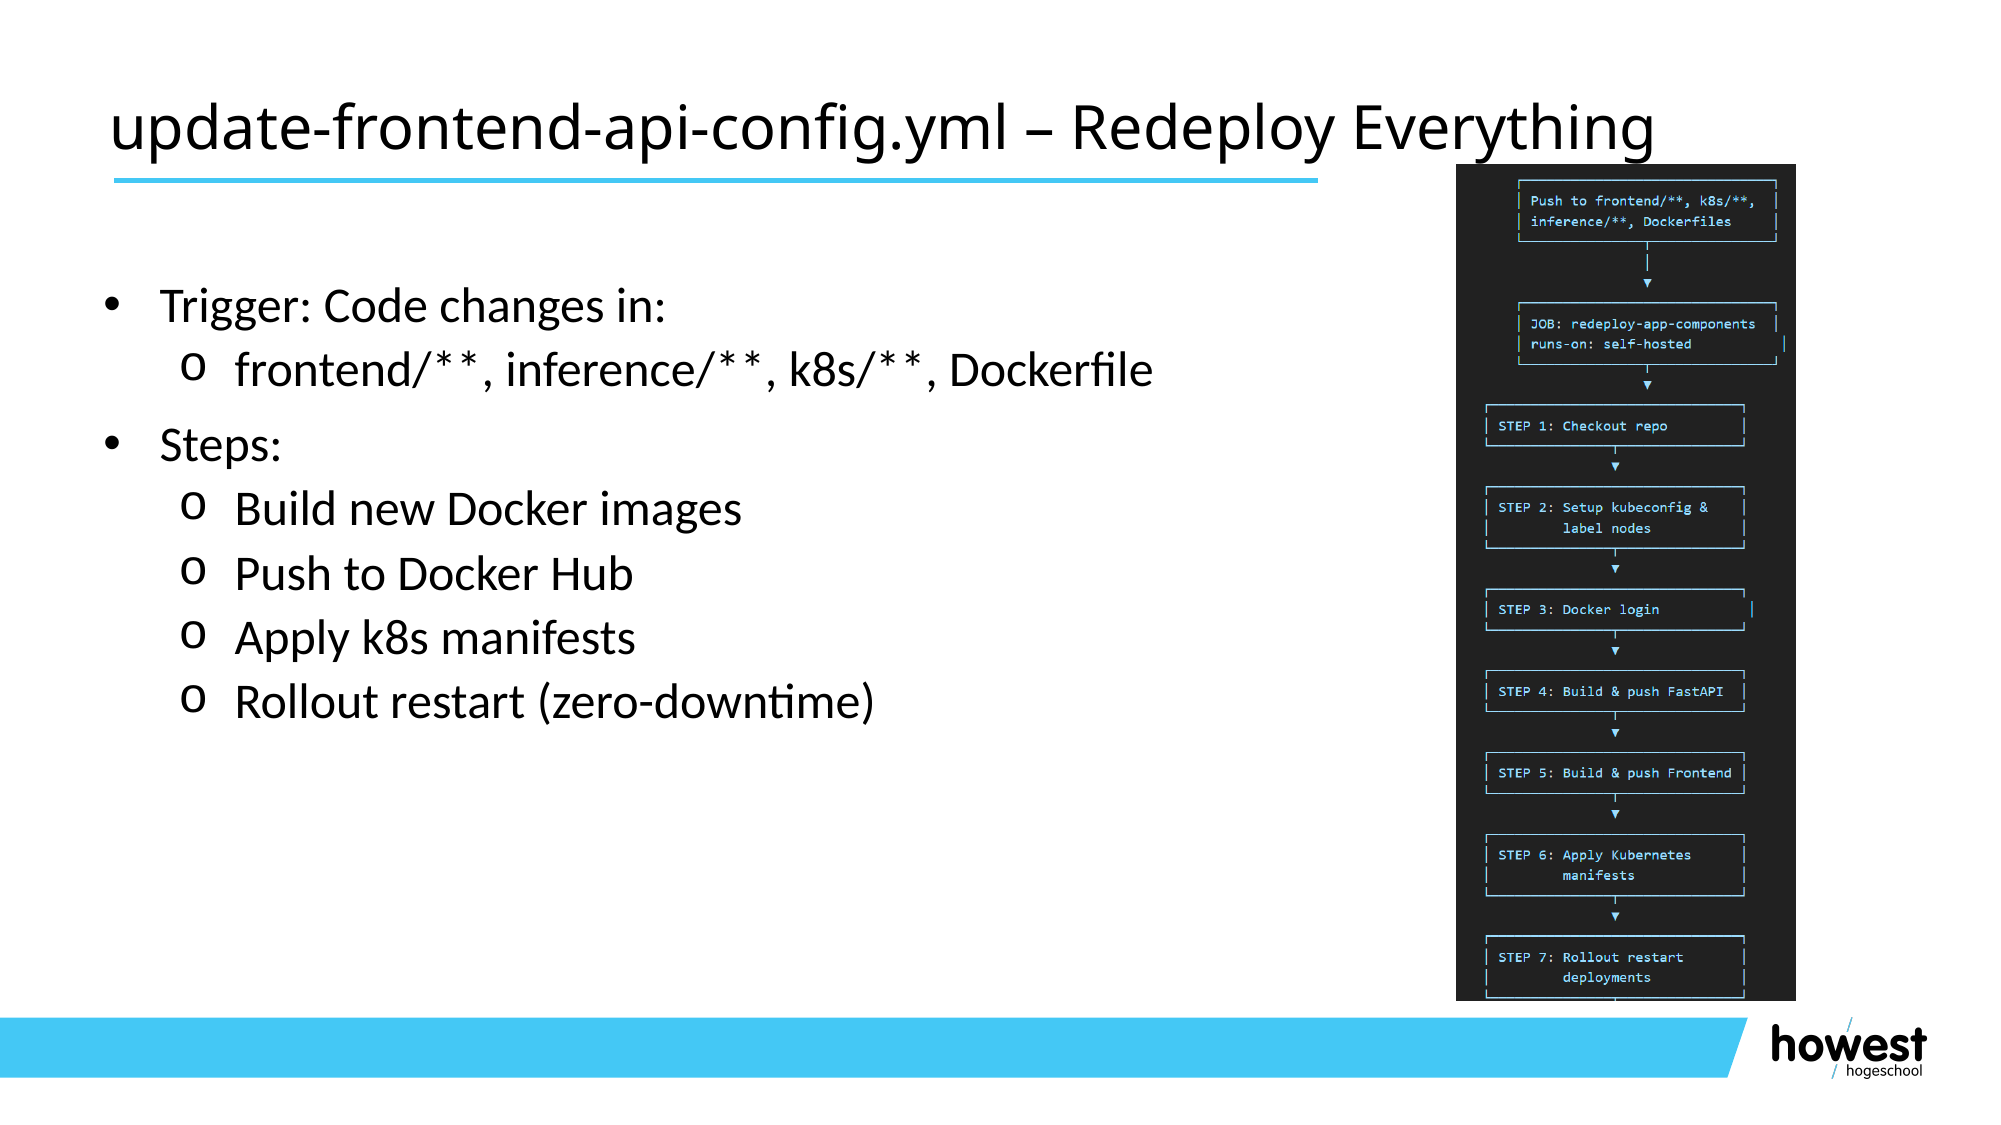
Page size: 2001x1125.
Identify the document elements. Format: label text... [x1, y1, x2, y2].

title update-frontend-api-config.yml – Redeploy Everything [109, 97, 1922, 167]
picture [1456, 164, 1950, 1104]
list Trigger: Code changes in: frontend/**, inference/**, k8s/**, Dockerfile Steps: Build new Docker images Push to Docker Hub Apply k8s manifests Rollout restart (zero-downtime) [88, 271, 1316, 1000]
